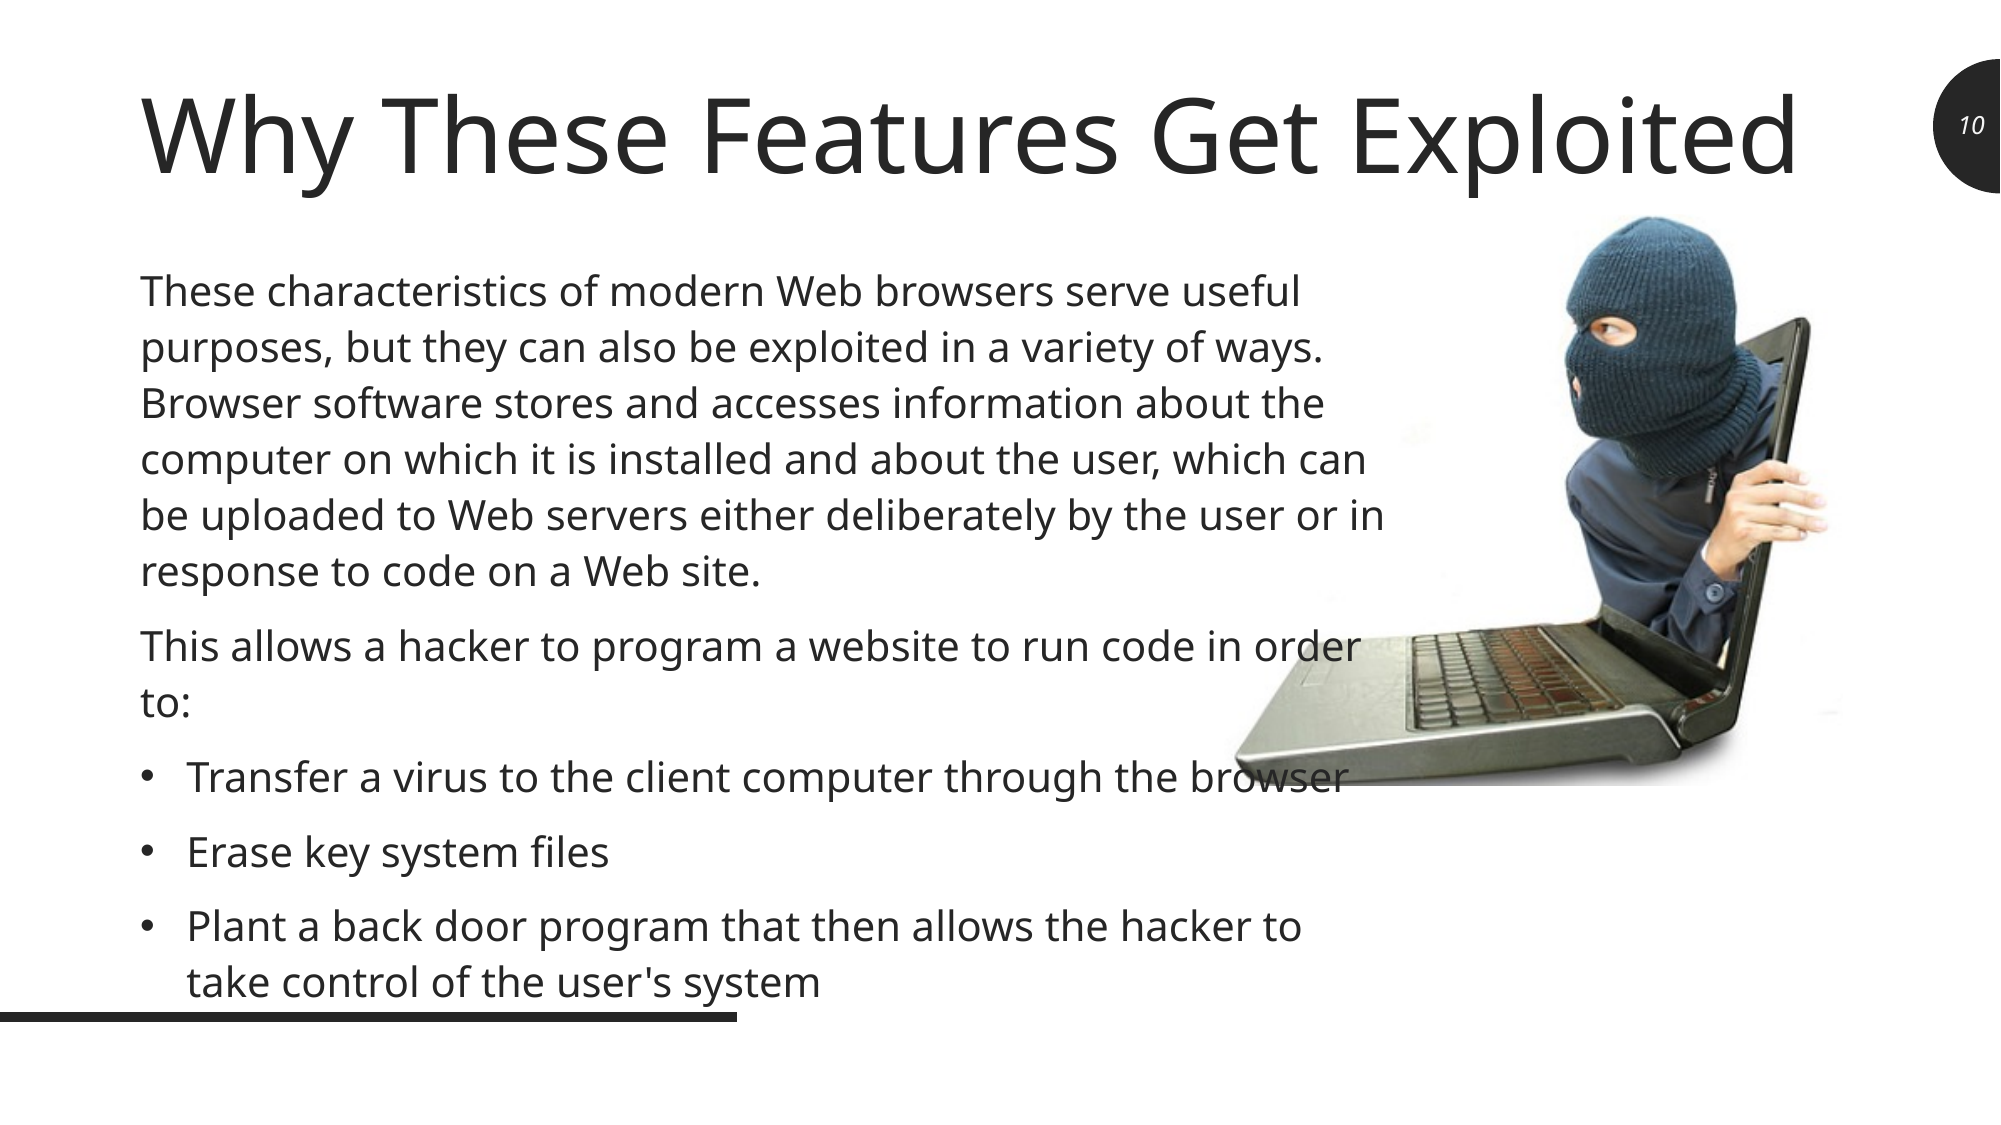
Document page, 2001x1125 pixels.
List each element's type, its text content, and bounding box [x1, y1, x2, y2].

slide_number 10 [1933, 96, 2000, 157]
title Why These Features Get Exploited [125, 57, 1875, 223]
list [1208, 214, 1843, 786]
list These characteristics of modern Web browsers serve useful purposes, but they can also be exploited in a variety of ways. Browser software stores and accesses information about the computer on which it is installed and about the user, which can be uploaded to Web servers either deliberately by the user or in response to code on a Web site. This allows a hacker to program a website to run code in order to: Transfer a virus to the client computer through the browser Erase key system files Plant a back door program that then allows the hacker to take control of the user's system [125, 251, 1410, 954]
